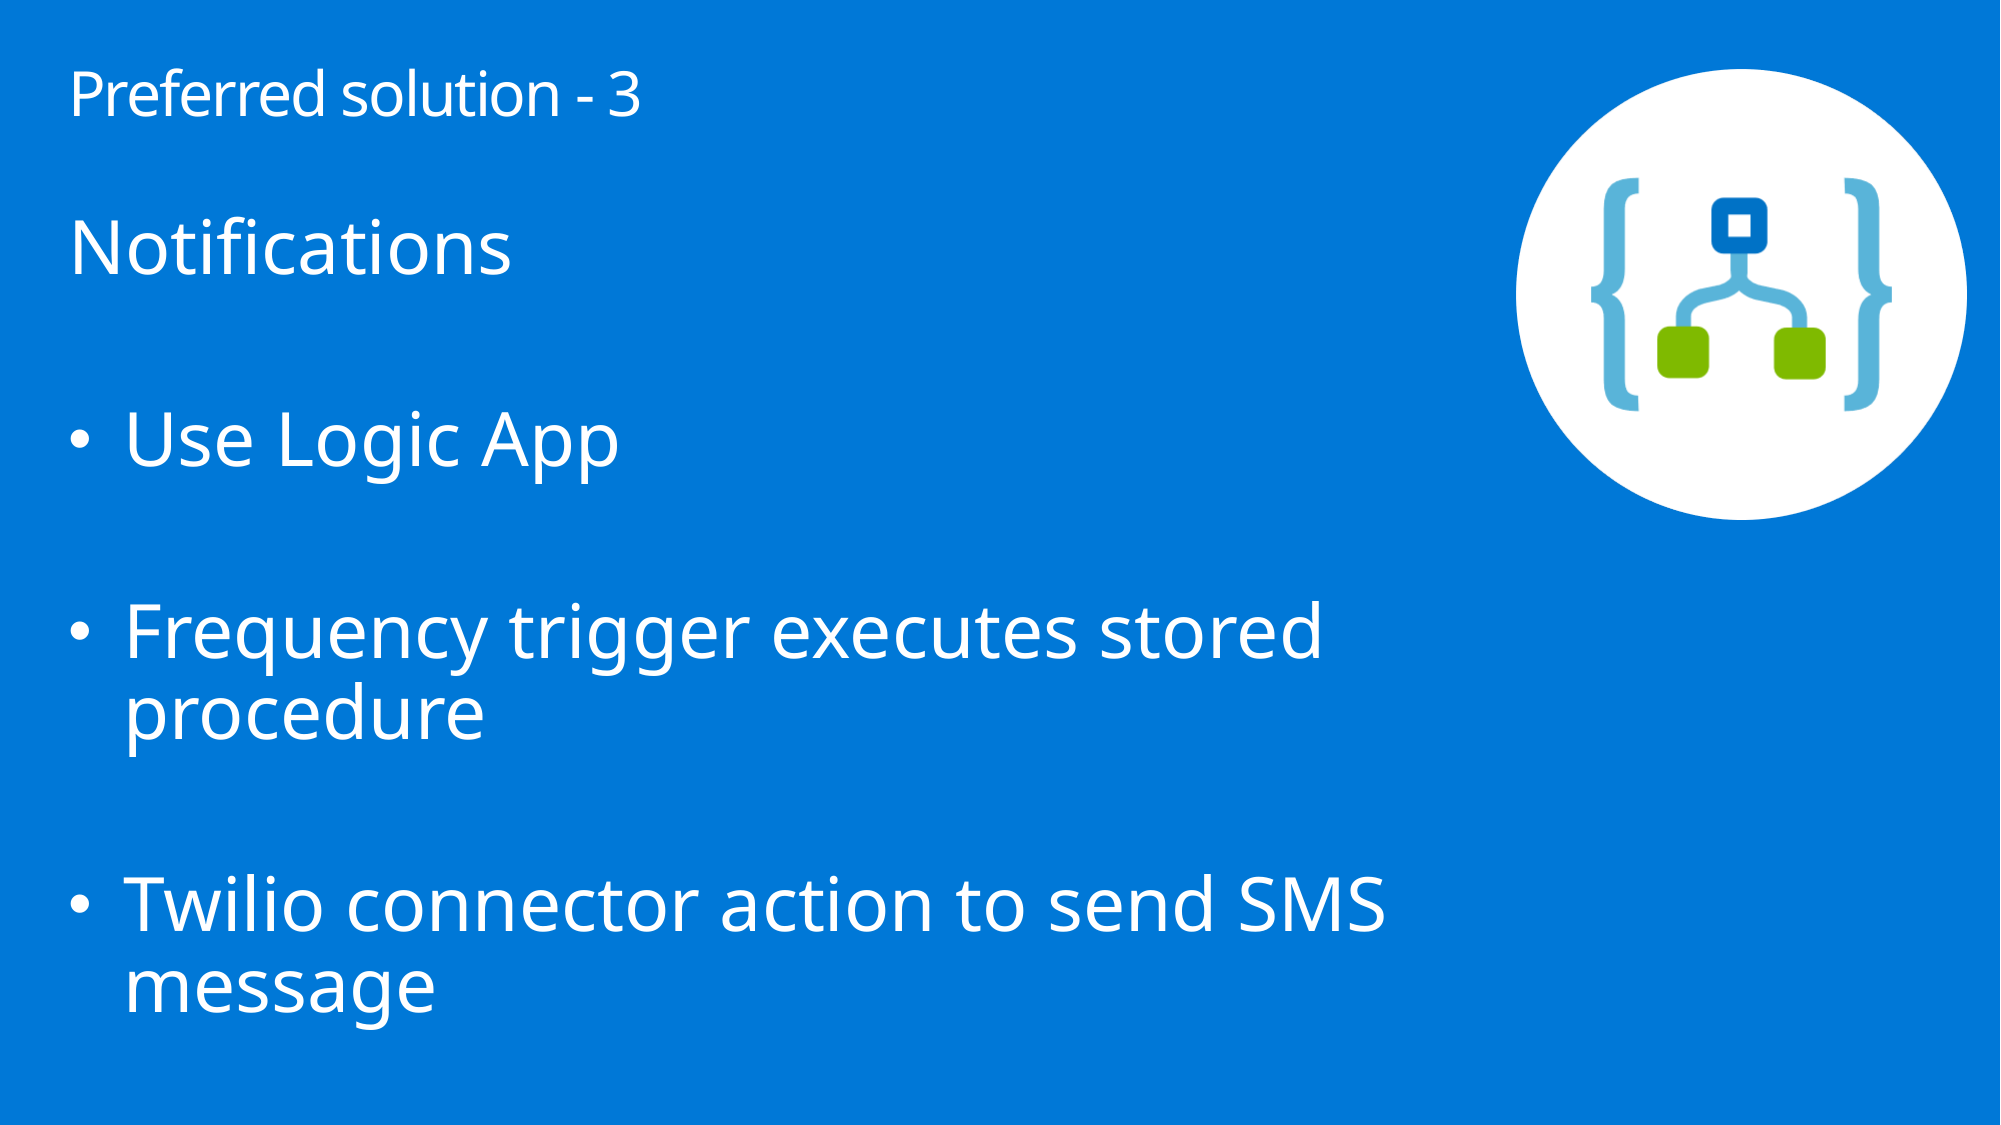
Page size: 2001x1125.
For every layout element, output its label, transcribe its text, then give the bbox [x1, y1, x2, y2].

list Notifications Use Logic App Frequency trigger executes stored procedure Twilio connector action to send SMS message [44, 195, 1582, 1078]
picture [1516, 69, 1967, 520]
title Preferred solution - 3 [44, 47, 1957, 195]
